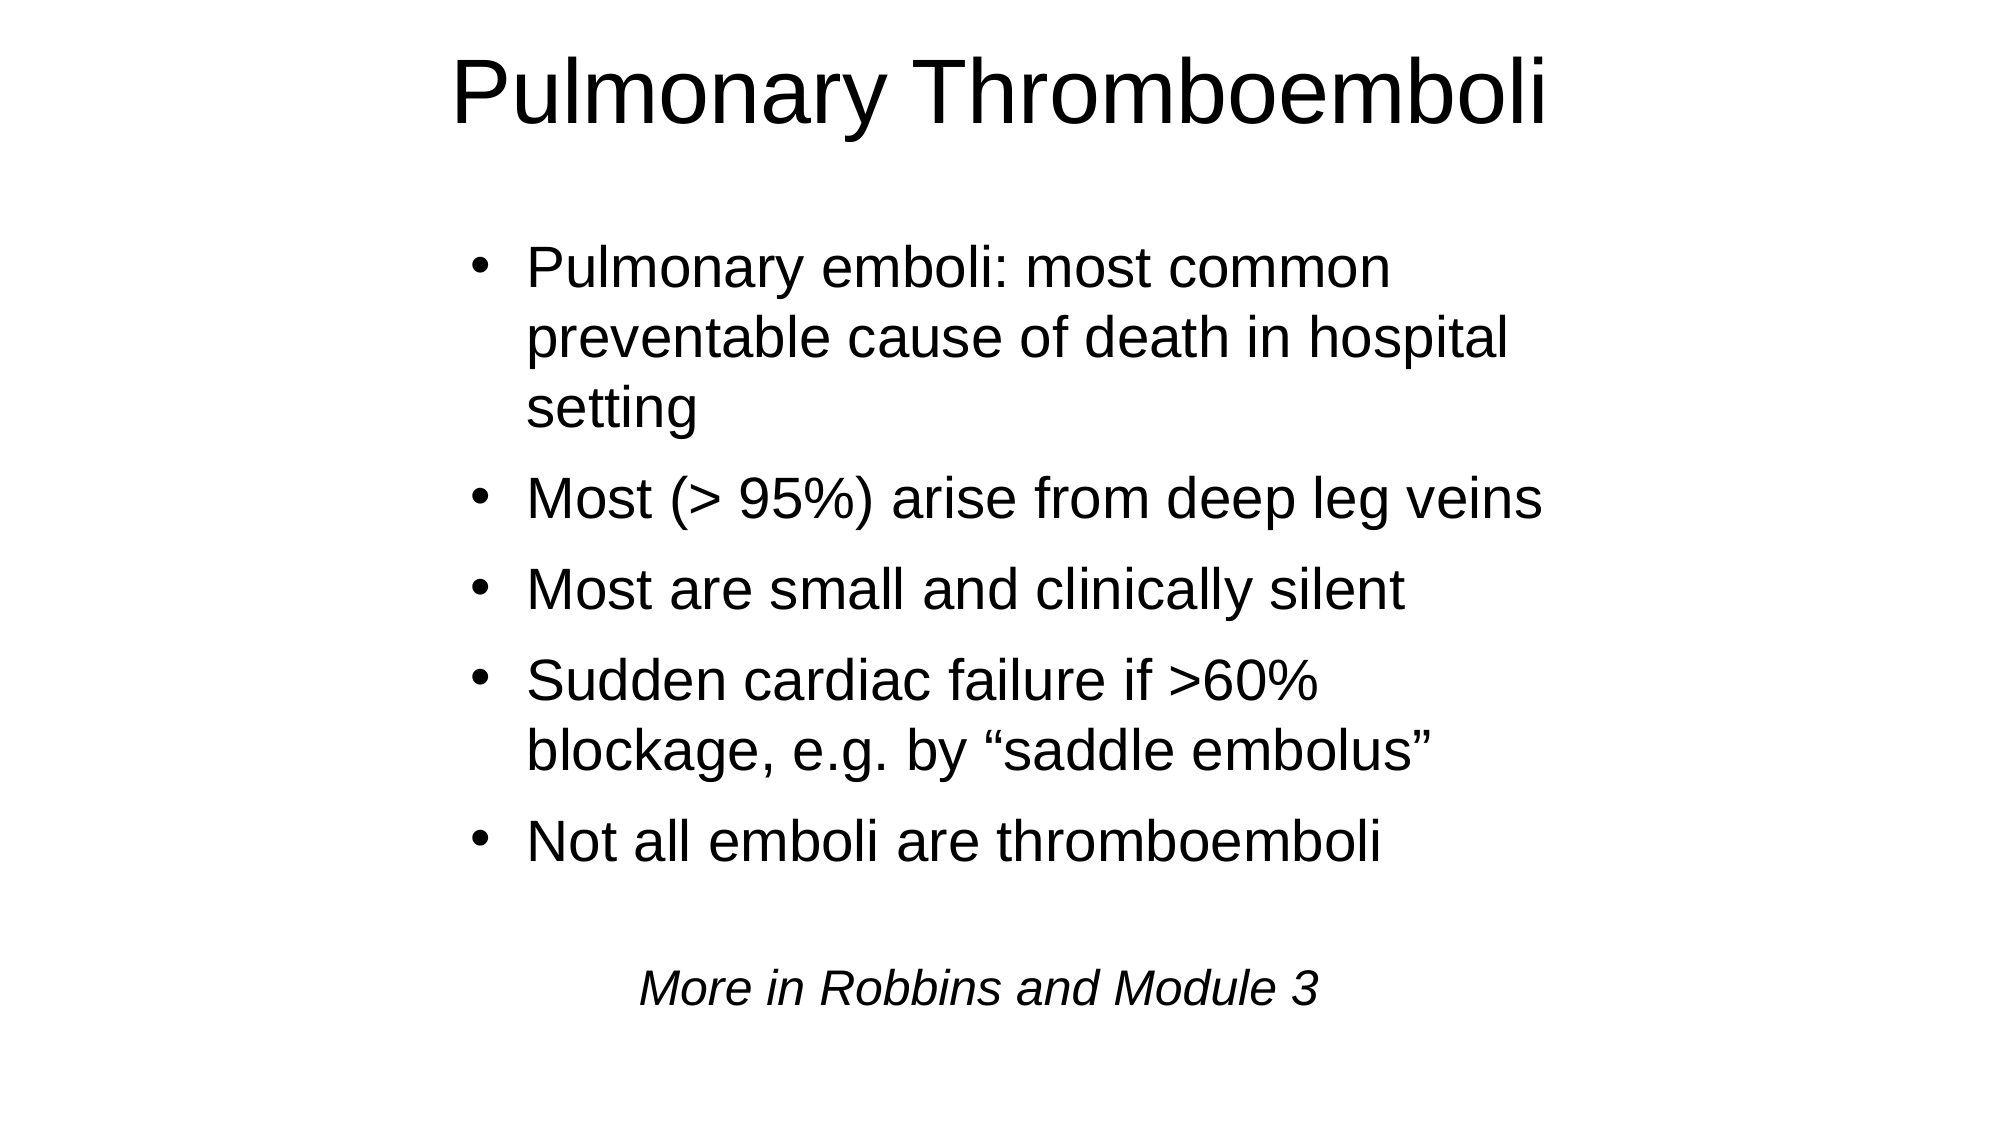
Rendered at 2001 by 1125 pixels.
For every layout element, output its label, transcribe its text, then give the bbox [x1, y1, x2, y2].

text_box Pulmonary emboli: most common preventable cause of death in hospital setting Most (> 95%) arise from deep leg veins Most are small and clinically silent Sudden cardiac failure if >60% blockage, e.g. by “saddle embolus” Not all emboli are thromboemboli [455, 222, 1583, 880]
title Pulmonary Thromboemboli [362, 0, 1638, 188]
text_box More in Robbins and Module 3 [623, 947, 1334, 1023]
